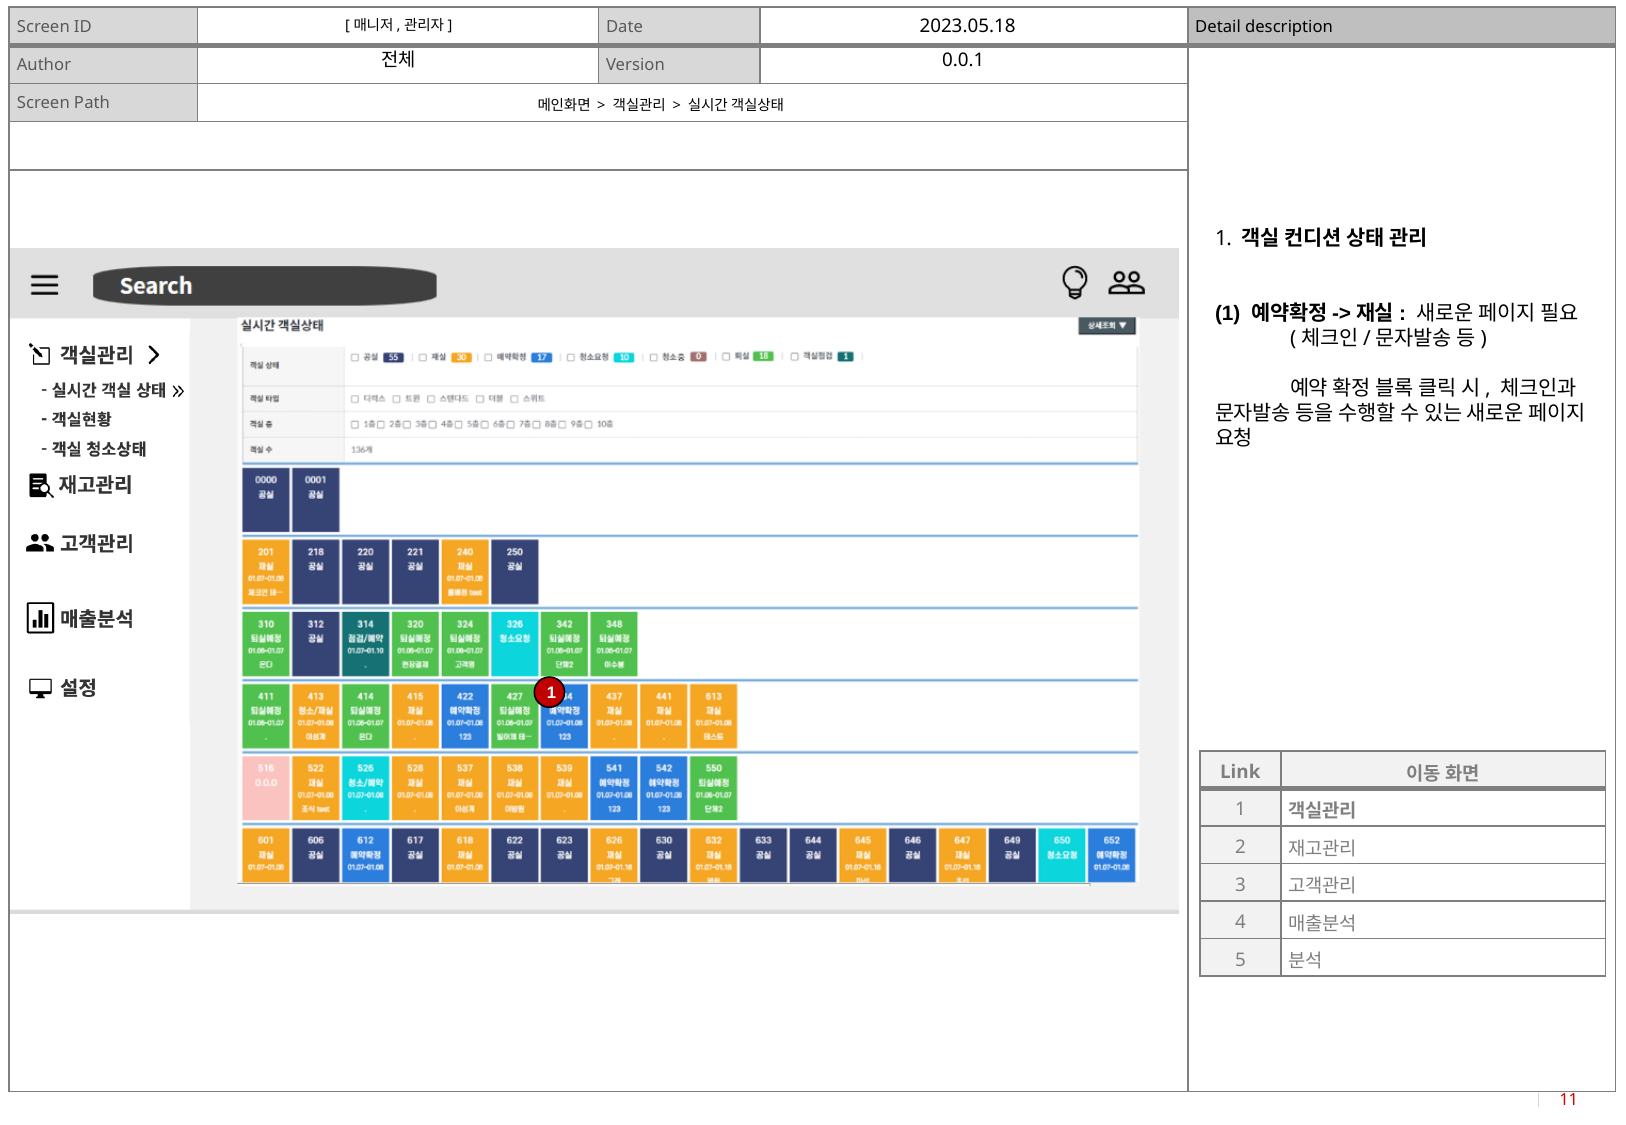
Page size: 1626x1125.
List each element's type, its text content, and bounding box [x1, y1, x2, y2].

slide_number 11 [1551, 1081, 1587, 1119]
table_cell 분석 [1282, 939, 1605, 975]
picture [10, 248, 1180, 914]
table_cell 3 [1201, 864, 1280, 900]
text_box 0.0.1 [769, 40, 1157, 78]
table_cell 2 [1201, 827, 1280, 863]
text_box 2023.05.18 [773, 5, 1162, 44]
table_cell 1 [1201, 791, 1280, 825]
table_cell 재고관리 [1282, 827, 1605, 863]
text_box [534, 676, 565, 708]
table_header 이동 화면 [1282, 765, 1605, 786]
table_cell 5 [1201, 939, 1280, 975]
table_cell 객실관리 [1282, 791, 1605, 825]
table_cell 고객관리 [1282, 864, 1605, 900]
table_cell 매출분석 [1282, 902, 1605, 938]
table_cell 4 [1201, 902, 1280, 938]
table_header Link [1201, 765, 1280, 786]
text_box 메인화면 > 객실관리 > 실시간 객실상태 [447, 88, 874, 121]
text_box 객실 컨디션 상태 관리 (1) 예약확정->재실: 새로운 페이지 필요 (체크인/문자발송 등) 예약 확정 블록 클릭 시, 체크인과 문자발송 등을 수행할 수 있는 새로운 페이지 요청 [1200, 209, 1625, 765]
text_box 전체 [205, 41, 593, 78]
text_box [매니저,관리자] [205, 8, 593, 41]
